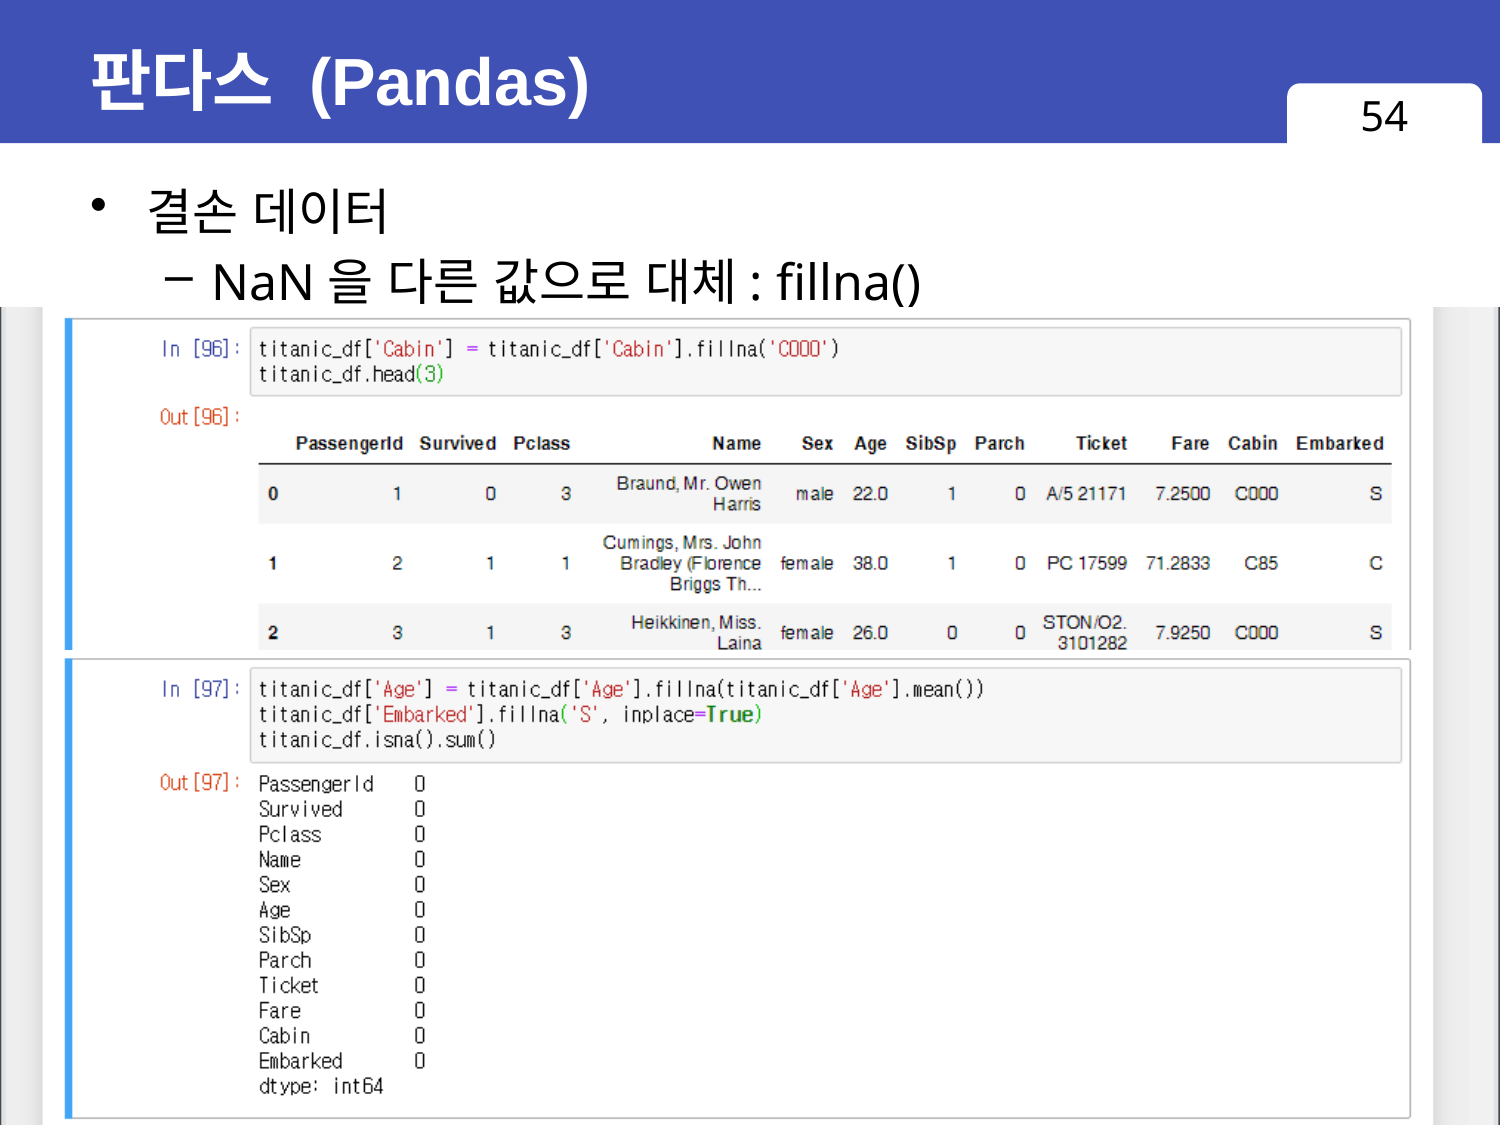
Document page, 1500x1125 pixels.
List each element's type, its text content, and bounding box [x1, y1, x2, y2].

title 판다스 (Pandas) [74, 16, 1426, 141]
list 결손 데이터 NaN을 다른 값으로 대체: fillna() [74, 172, 1483, 305]
picture [0, 307, 1500, 1125]
slide_number 54 [1286, 81, 1483, 161]
